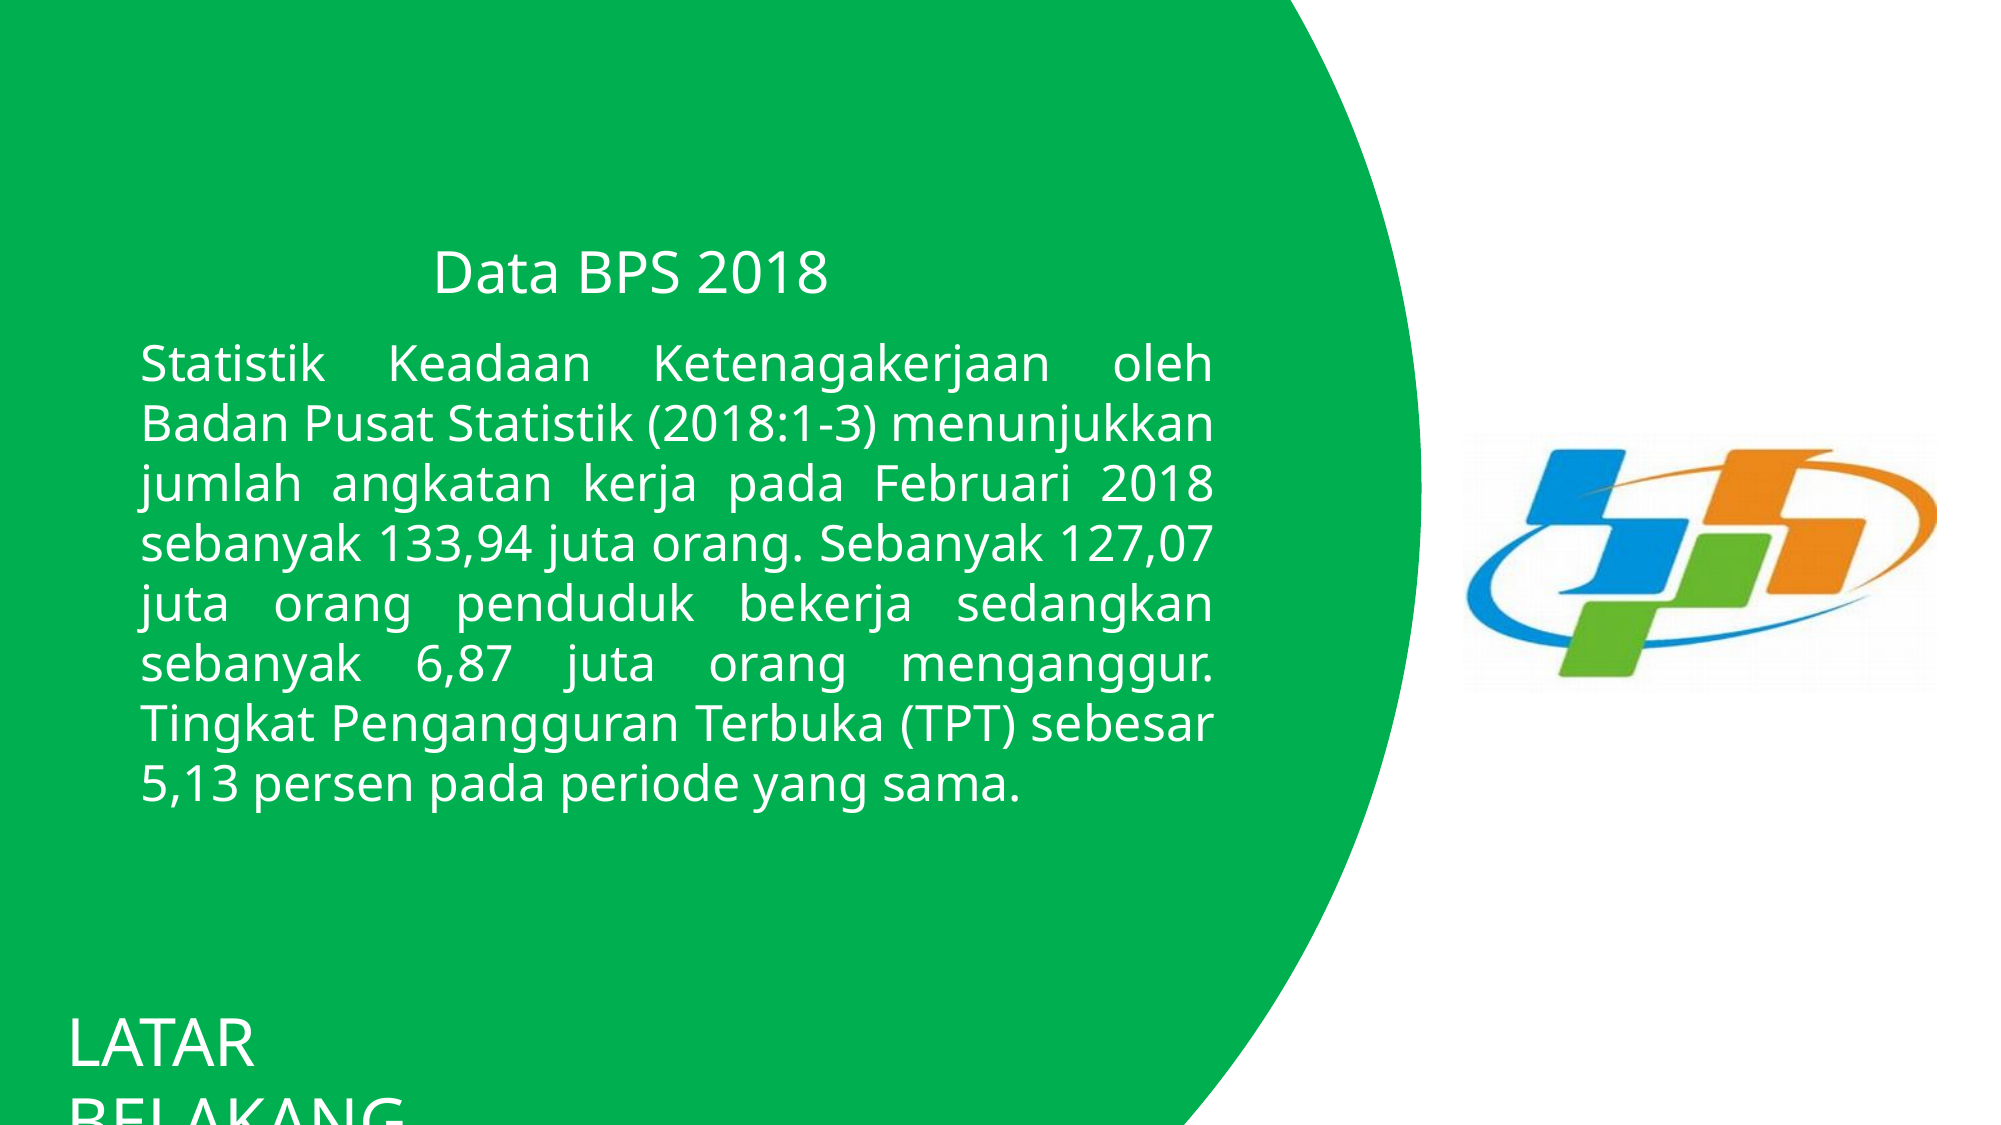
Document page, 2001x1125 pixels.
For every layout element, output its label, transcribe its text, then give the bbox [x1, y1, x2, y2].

text_box Data BPS 2018 [417, 228, 845, 313]
text_box LATAR BELAKANG [52, 991, 616, 1125]
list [1463, 432, 1937, 693]
text_box [0, 0, 1423, 1125]
text_box Statistik Keadaan Ketenagakerjaan oleh Badan Pusat Statistik (2018:1-3) menunjukkan jumlah angkatan kerja pada Februari 2018 sebanyak 133,94 juta orang. Sebanyak 127,07 juta orang penduduk bekerja sedangkan sebanyak 6,87 juta orang menganggur. Tingkat Pengangguran Terbuka (TPT) sebesar 5,13 persen pada periode yang sama. [125, 324, 1231, 819]
